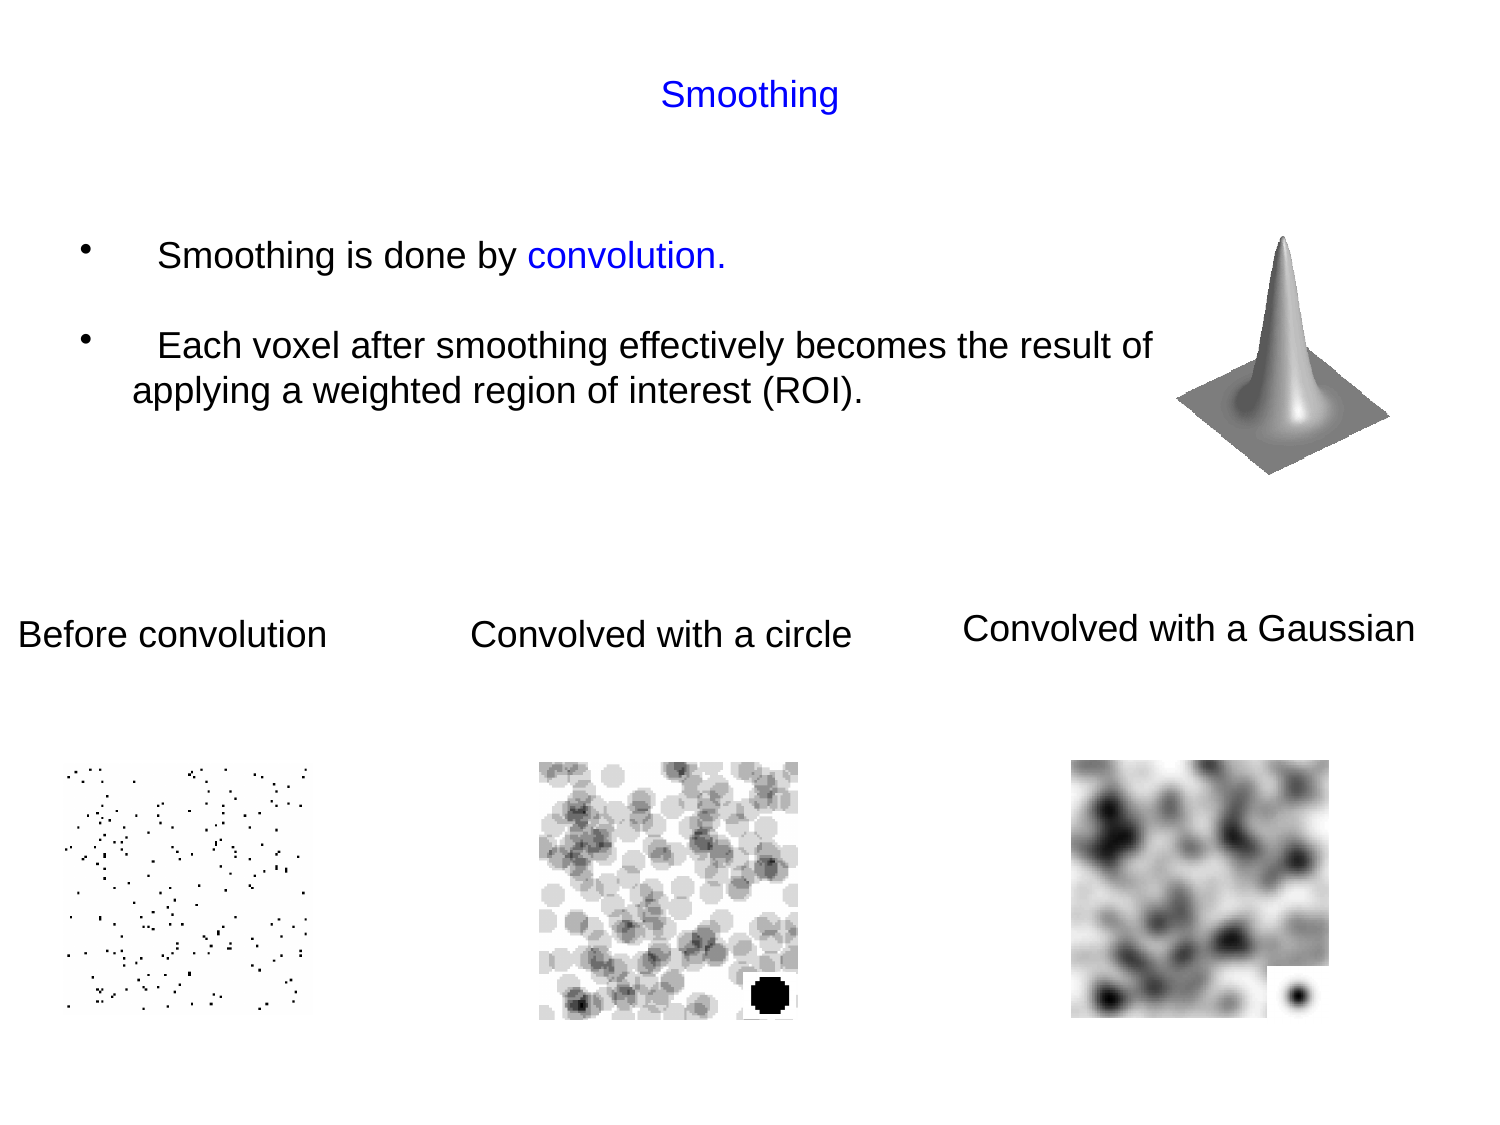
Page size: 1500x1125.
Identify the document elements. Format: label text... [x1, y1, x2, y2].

text_box Smoothing [112, 39, 1388, 146]
text_box Smoothing is done by convolution. Each voxel after smoothing effectively becomes the result of applying a weighted region of interest (ROI). [64, 224, 1160, 419]
text_box Before convolution [2, 602, 343, 663]
picture [1071, 760, 1330, 1024]
picture [63, 763, 314, 1015]
picture [539, 762, 798, 1020]
picture [1165, 220, 1400, 480]
text_box Convolved with a Gaussian [947, 596, 1431, 657]
text_box Convolved with a circle [455, 602, 868, 663]
